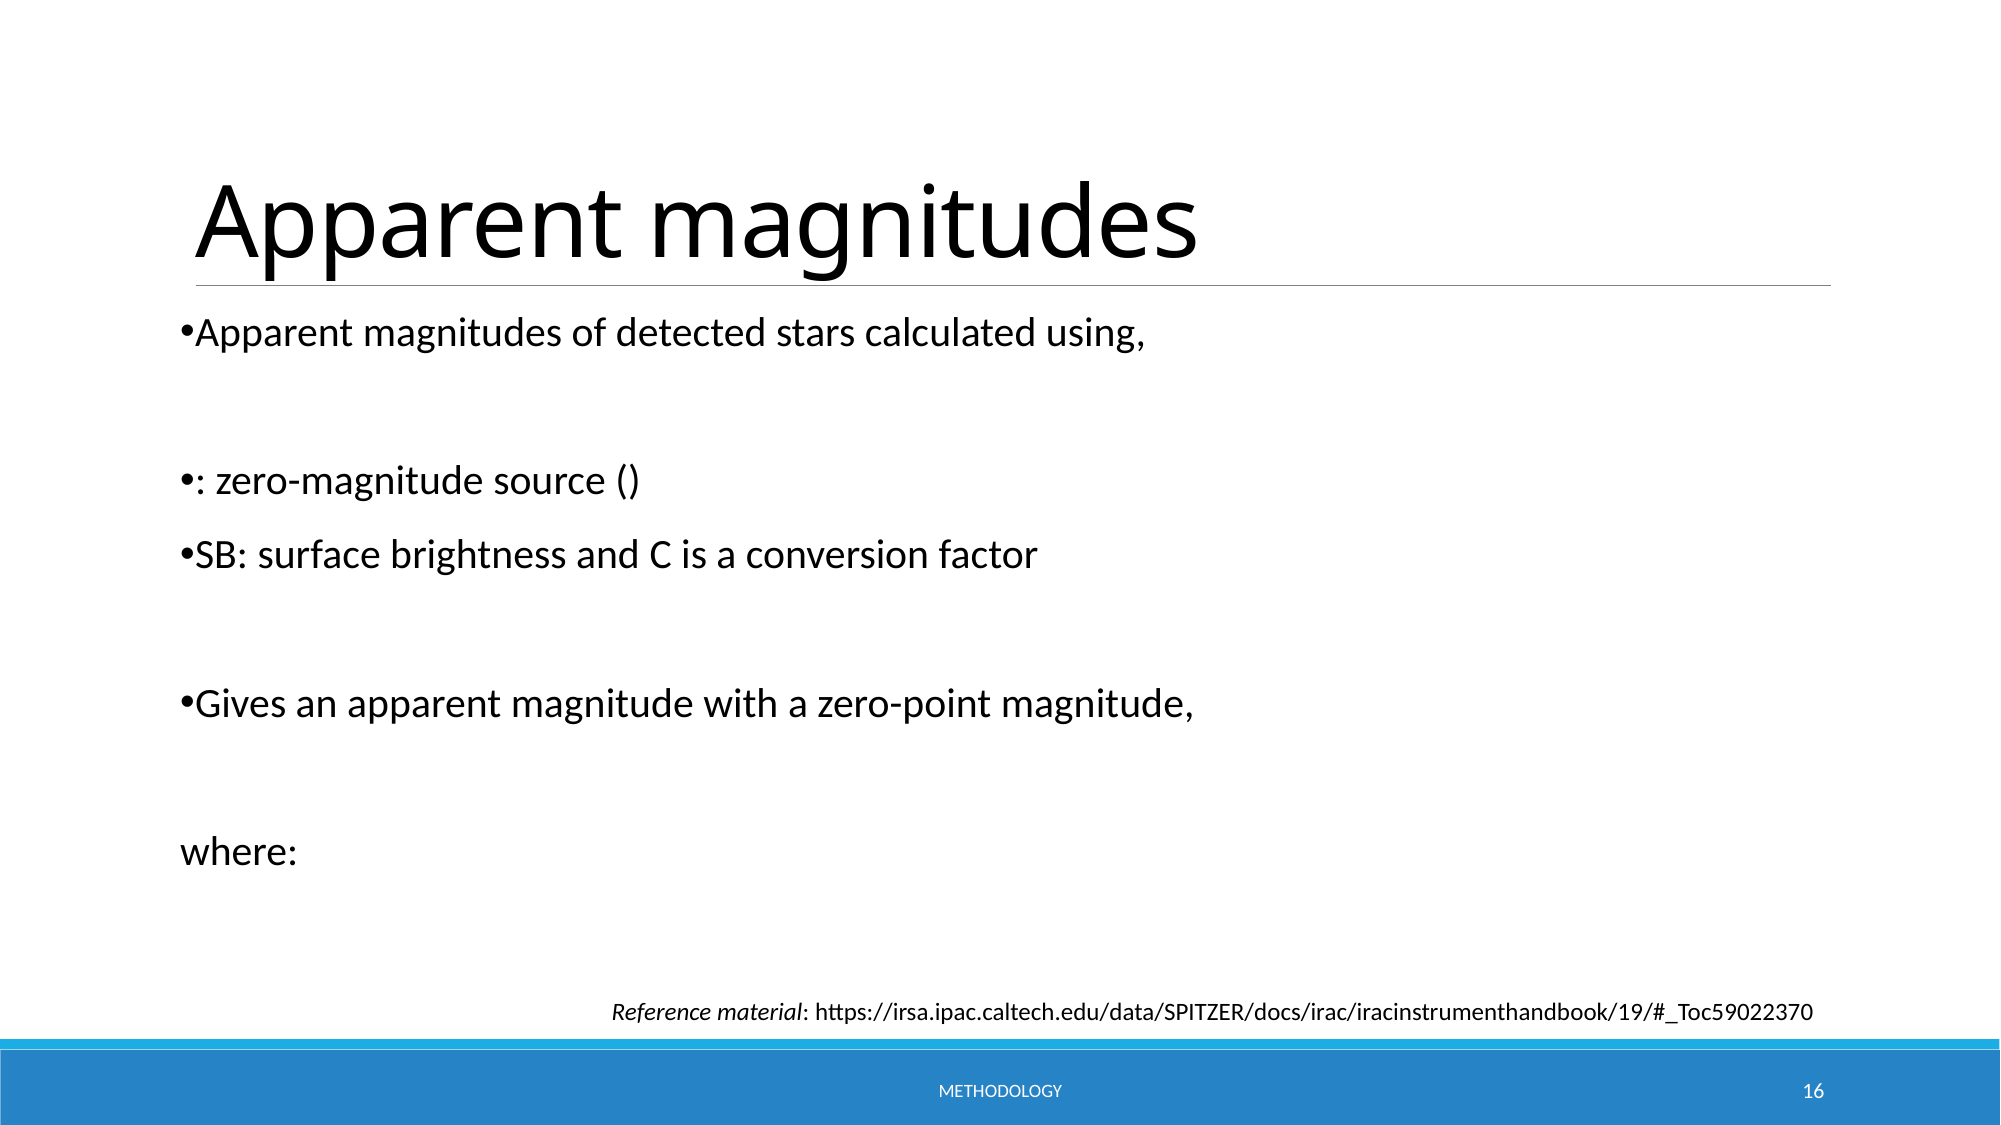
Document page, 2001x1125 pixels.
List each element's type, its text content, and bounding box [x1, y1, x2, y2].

text_box Reference material: https://irsa.ipac.caltech.edu/data/SPITZER/docs/irac/iracinstrumenthandbook/19/#_Toc59022370 [584, 988, 1830, 1034]
title Apparent magnitudes [180, 47, 1830, 285]
footer METHODOLOGY [604, 1059, 1396, 1120]
slide_number 16 [1624, 1059, 1840, 1120]
